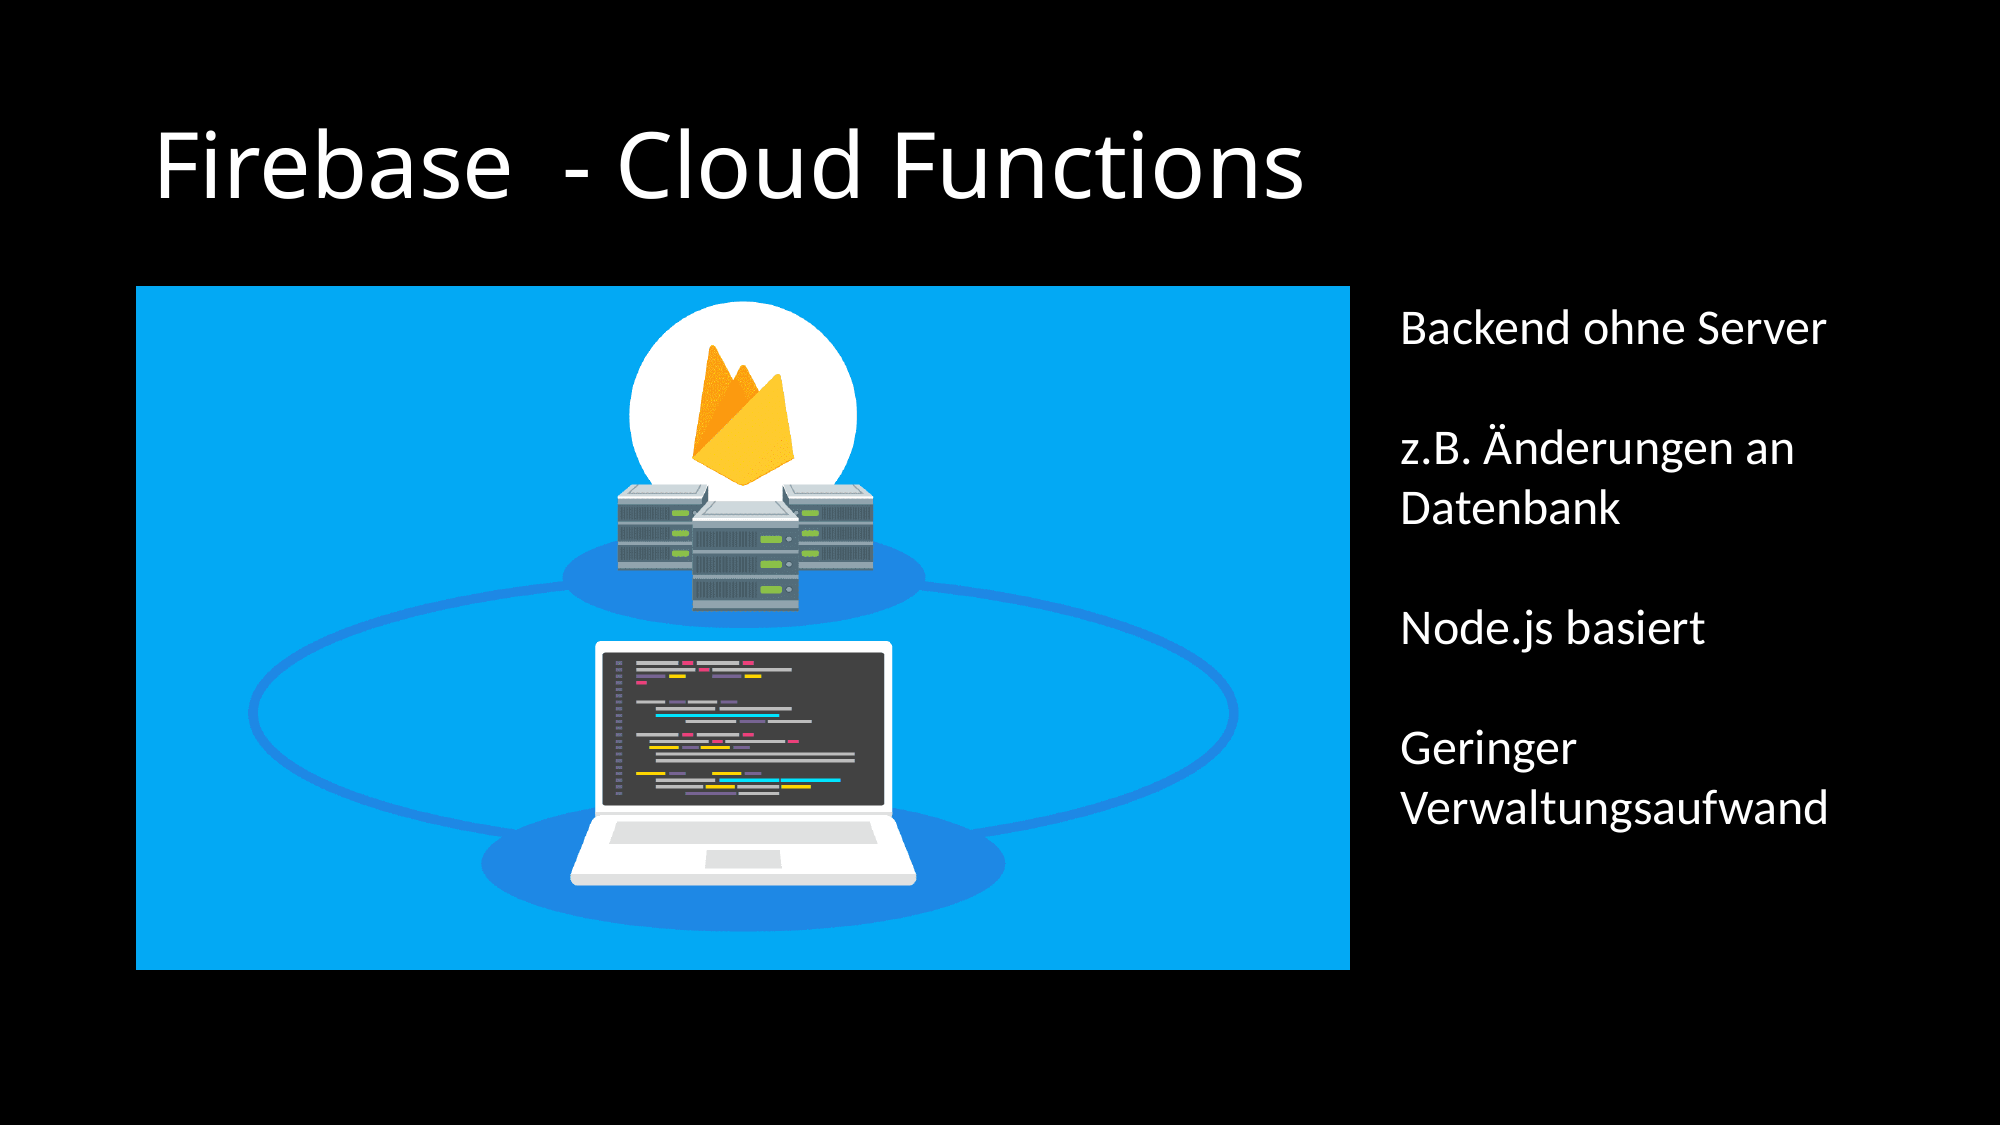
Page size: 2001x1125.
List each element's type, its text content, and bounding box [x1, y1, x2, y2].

title Firebase - Cloud Functions [137, 59, 1863, 278]
picture [249, 302, 1238, 931]
text_box Backend ohne Server z.B. Änderungen an Datenbank Node.js basiert Geringer Verwaltungsaufwand [1385, 286, 1892, 842]
